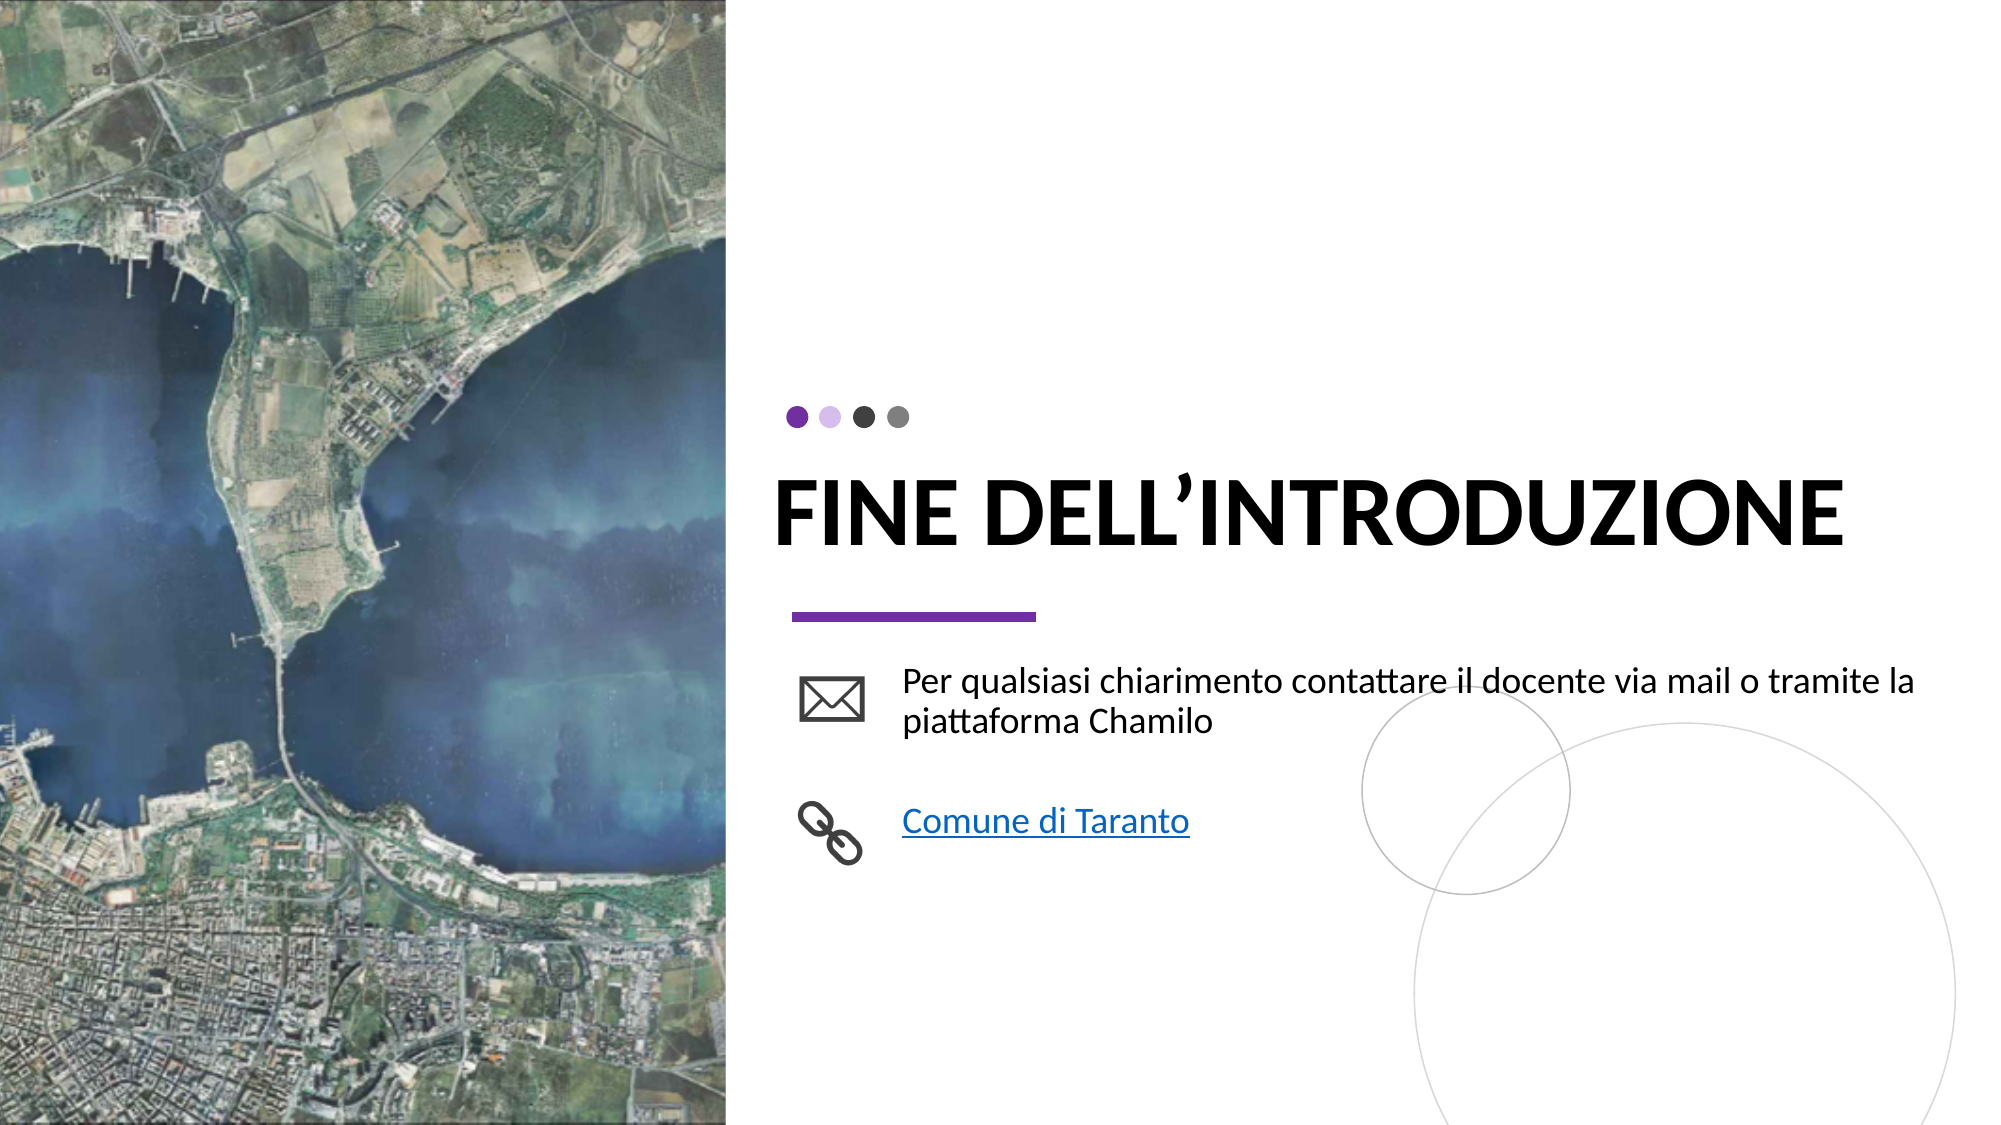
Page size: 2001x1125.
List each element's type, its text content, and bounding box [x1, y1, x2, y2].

picture [793, 660, 871, 738]
title FINE DELL’INTRODUZIONE [773, 443, 1849, 567]
subtitle Per qualsiasi chiarimento contattare il docente via mail o tramite la piattaforma Chamilo [887, 653, 1946, 794]
list Comune di Taranto [887, 793, 1485, 868]
picture [785, 788, 875, 878]
picture [0, 0, 726, 1125]
